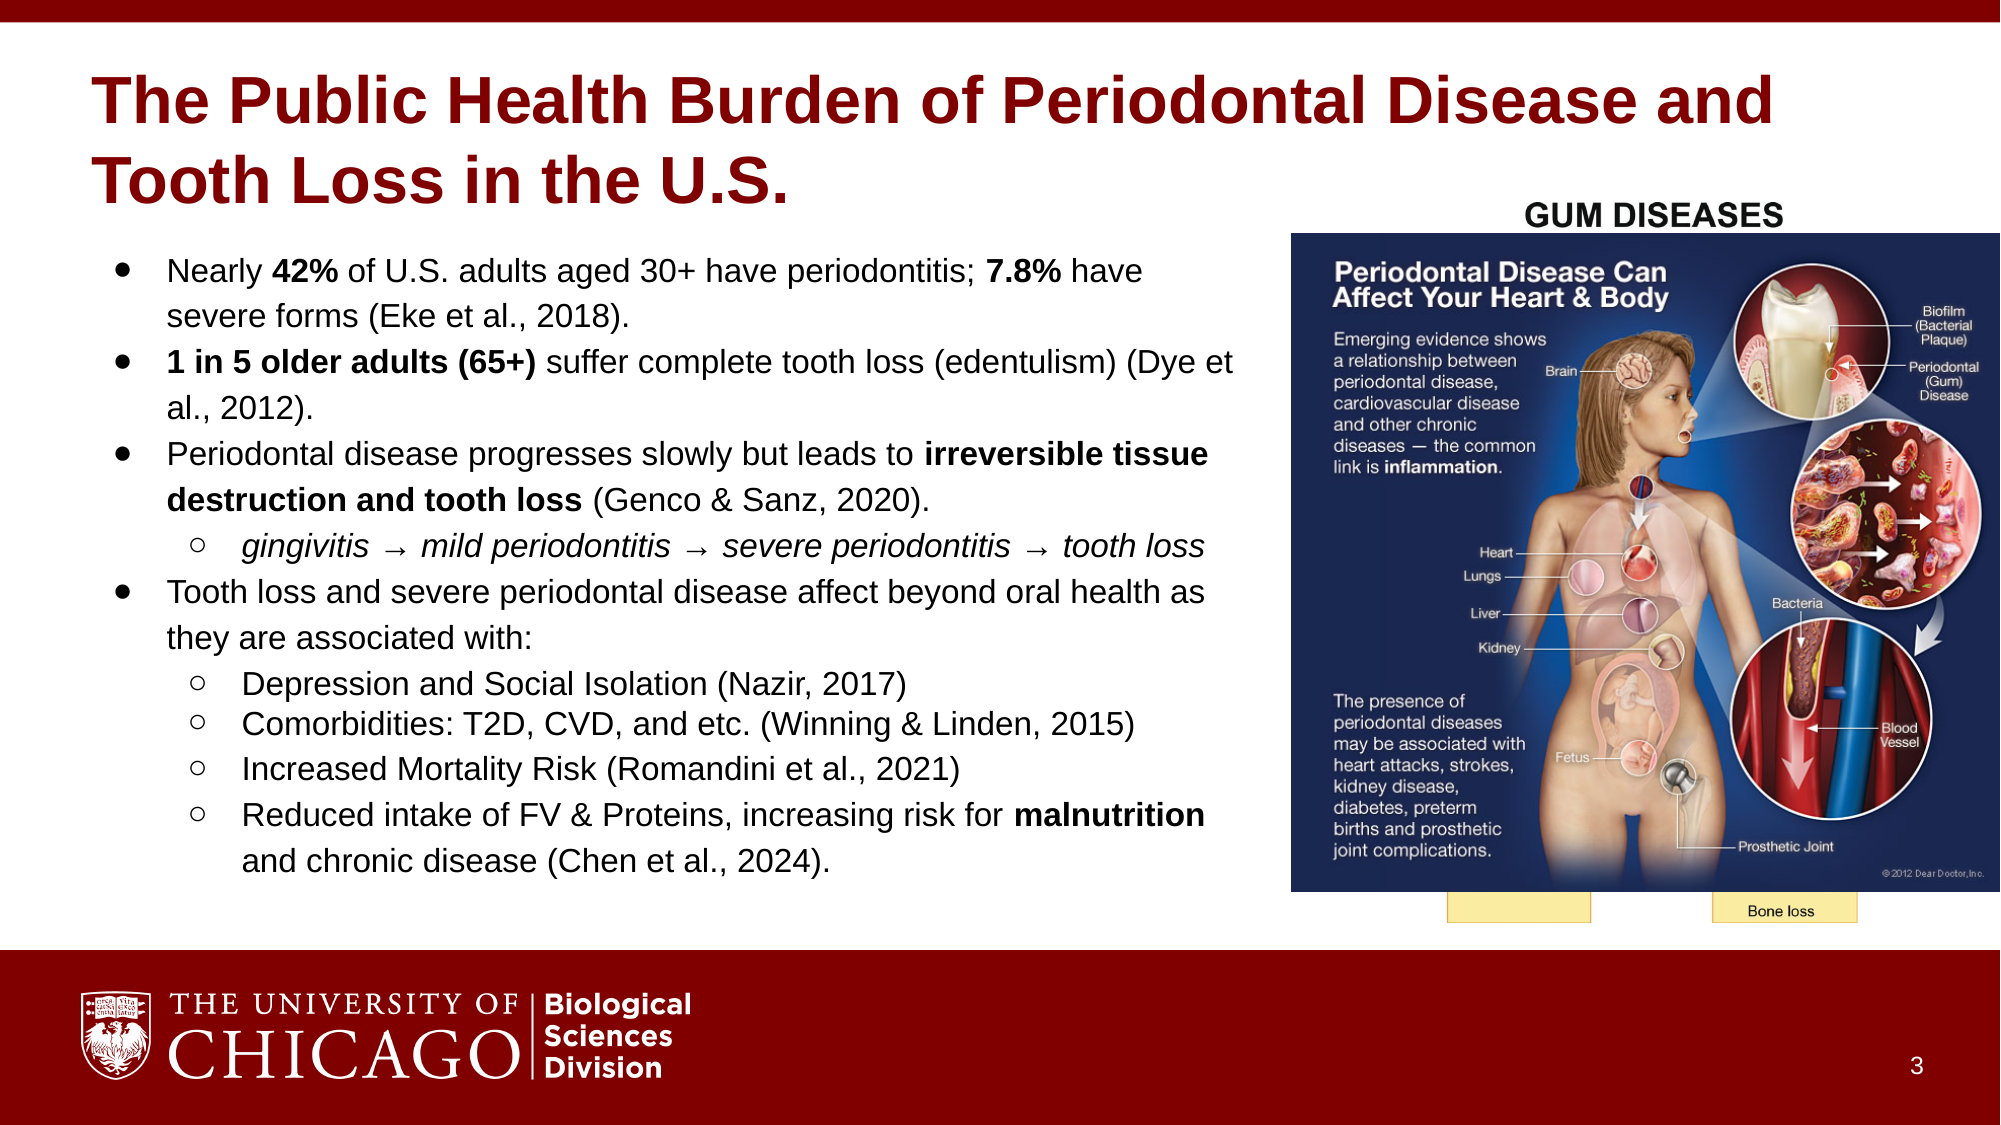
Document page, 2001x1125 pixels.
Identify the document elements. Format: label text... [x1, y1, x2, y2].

picture [1291, 202, 2000, 923]
text_box Nearly 42% of U.S. adults aged 30+ have periodontitis; 7.8% have severe forms (Eke et al., 2018). 1 in 5 older adults (65+) suffer complete tooth loss (edentulism) (Dye et al., 2012). Periodontal disease progresses slowly but leads to irreversible tissue destruction and tooth loss (Genco & Sanz, 2020). gingivitis → mild periodontitis → severe periodontitis → tooth loss Tooth loss and severe periodontal disease affect beyond oral health as they are associated with: Depression and Social Isolation (Nazir, 2017) Comorbidities: T2D, CVD, and etc. (Winning & Linden, 2015) Increased Mortality Risk (Romandini et al., 2021) Reduced intake of FV & Proteins, increasing risk for malnutrition and chronic disease (Chen et al., 2024). [76, 227, 1251, 886]
title The Public Health Burden of Periodontal Disease and Tooth Loss in the U.S. [76, 52, 1969, 223]
picture [81, 991, 690, 1080]
slide_number ‹#› [771, 991, 1924, 1080]
